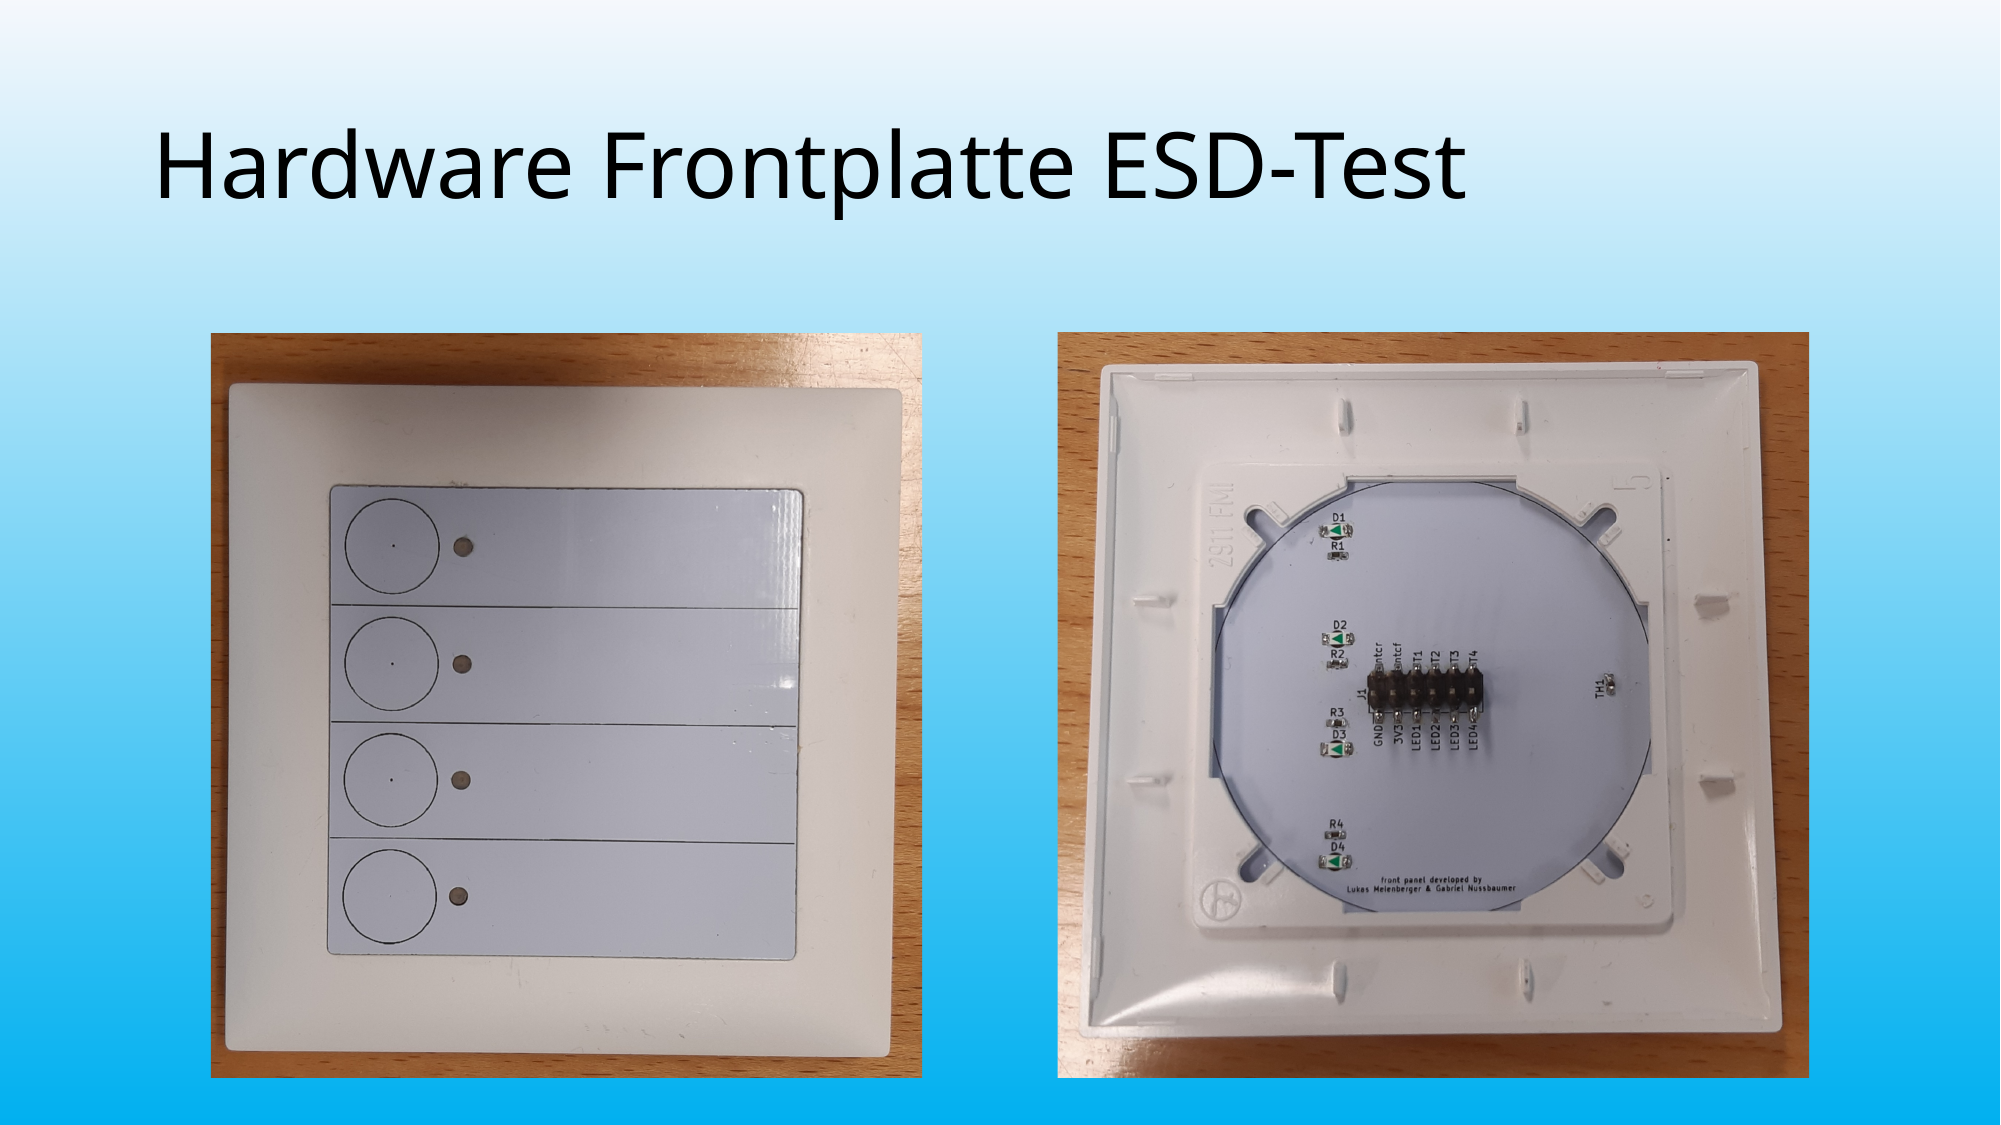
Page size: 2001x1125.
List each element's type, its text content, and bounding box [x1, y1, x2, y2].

picture [0, 332, 1057, 1077]
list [1057, 332, 1810, 1078]
title Hardware Frontplatte ESD-Test [137, 59, 1863, 278]
